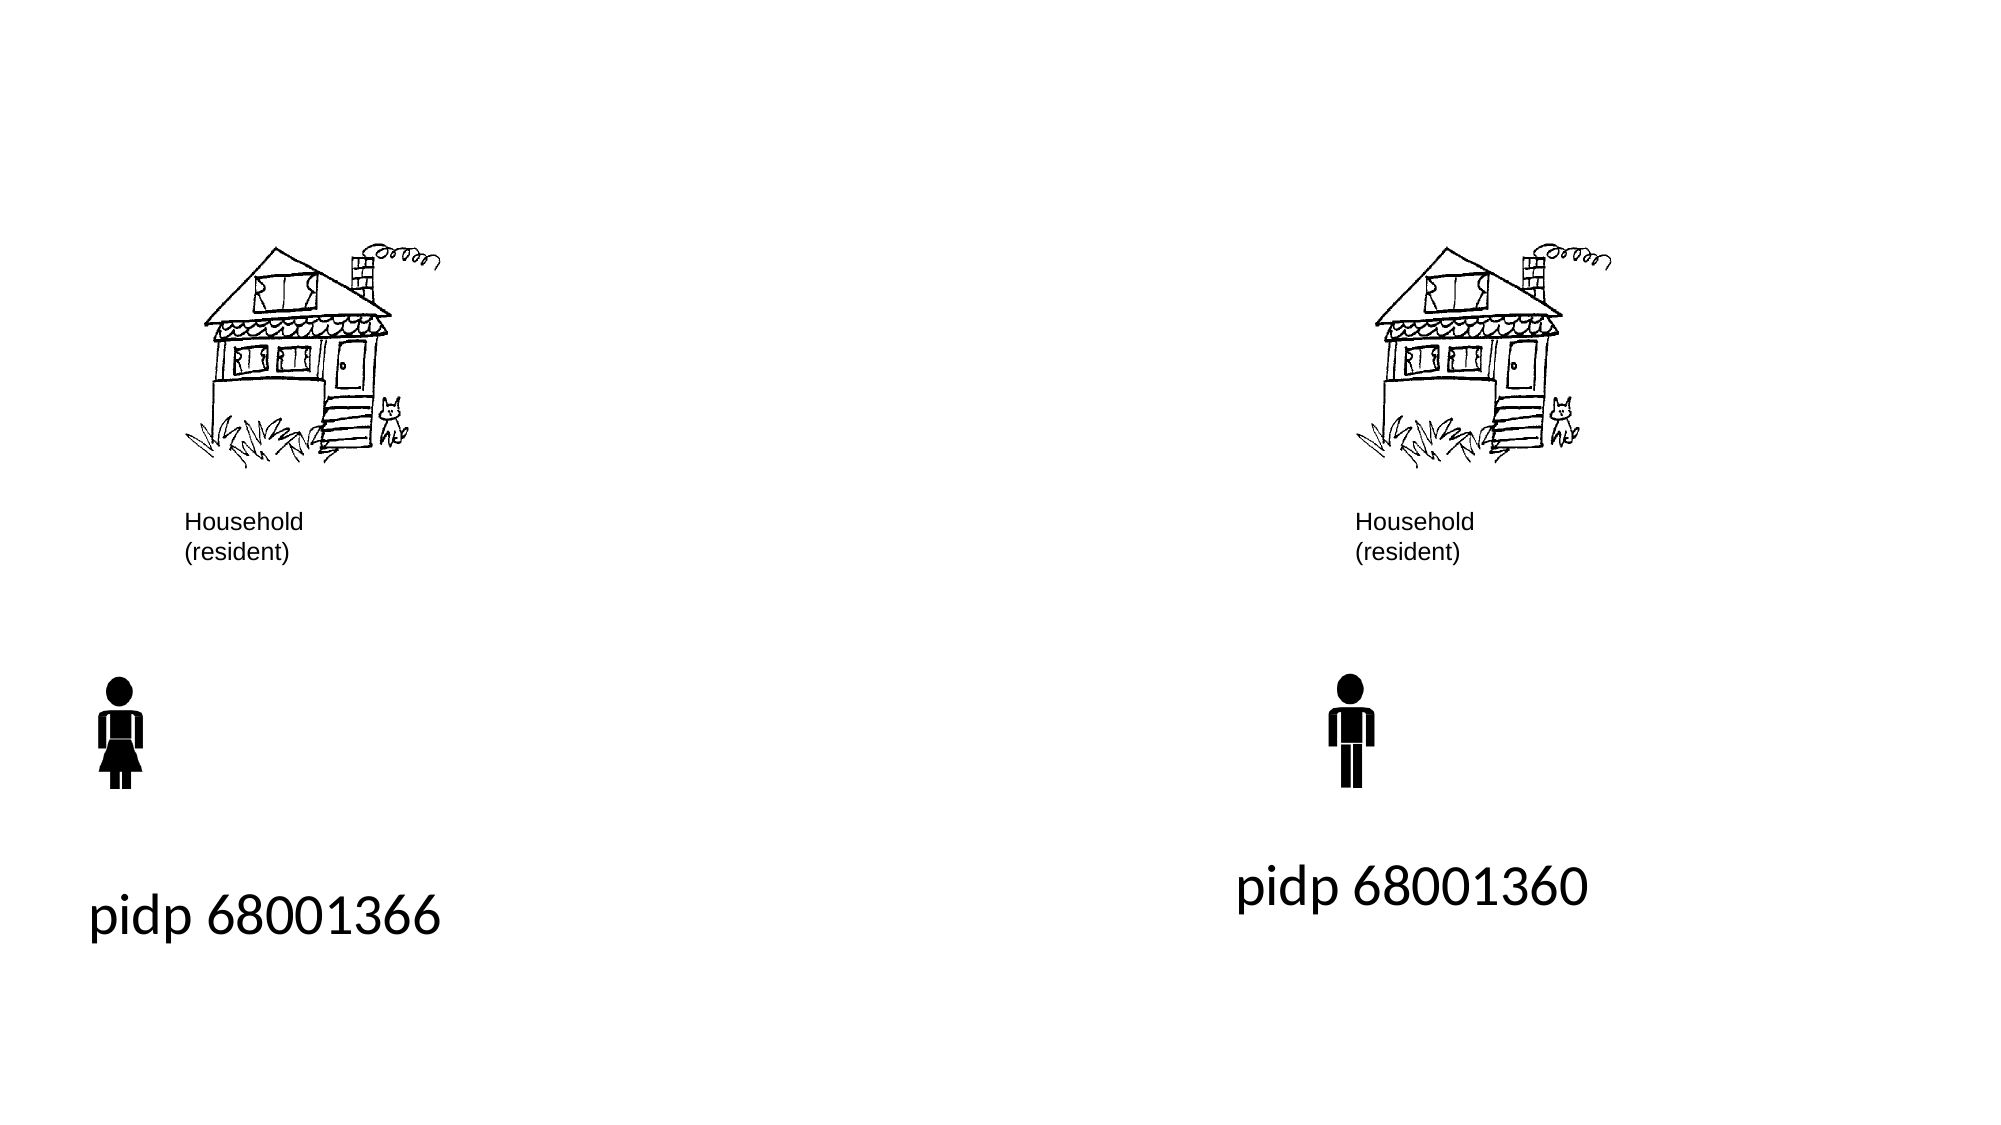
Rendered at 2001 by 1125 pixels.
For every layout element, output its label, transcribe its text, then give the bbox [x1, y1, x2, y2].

text_box pidp 68001366 [73, 868, 458, 954]
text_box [70, 237, 450, 792]
text_box pidp 68001360 [1220, 839, 1604, 925]
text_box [1300, 237, 1621, 791]
